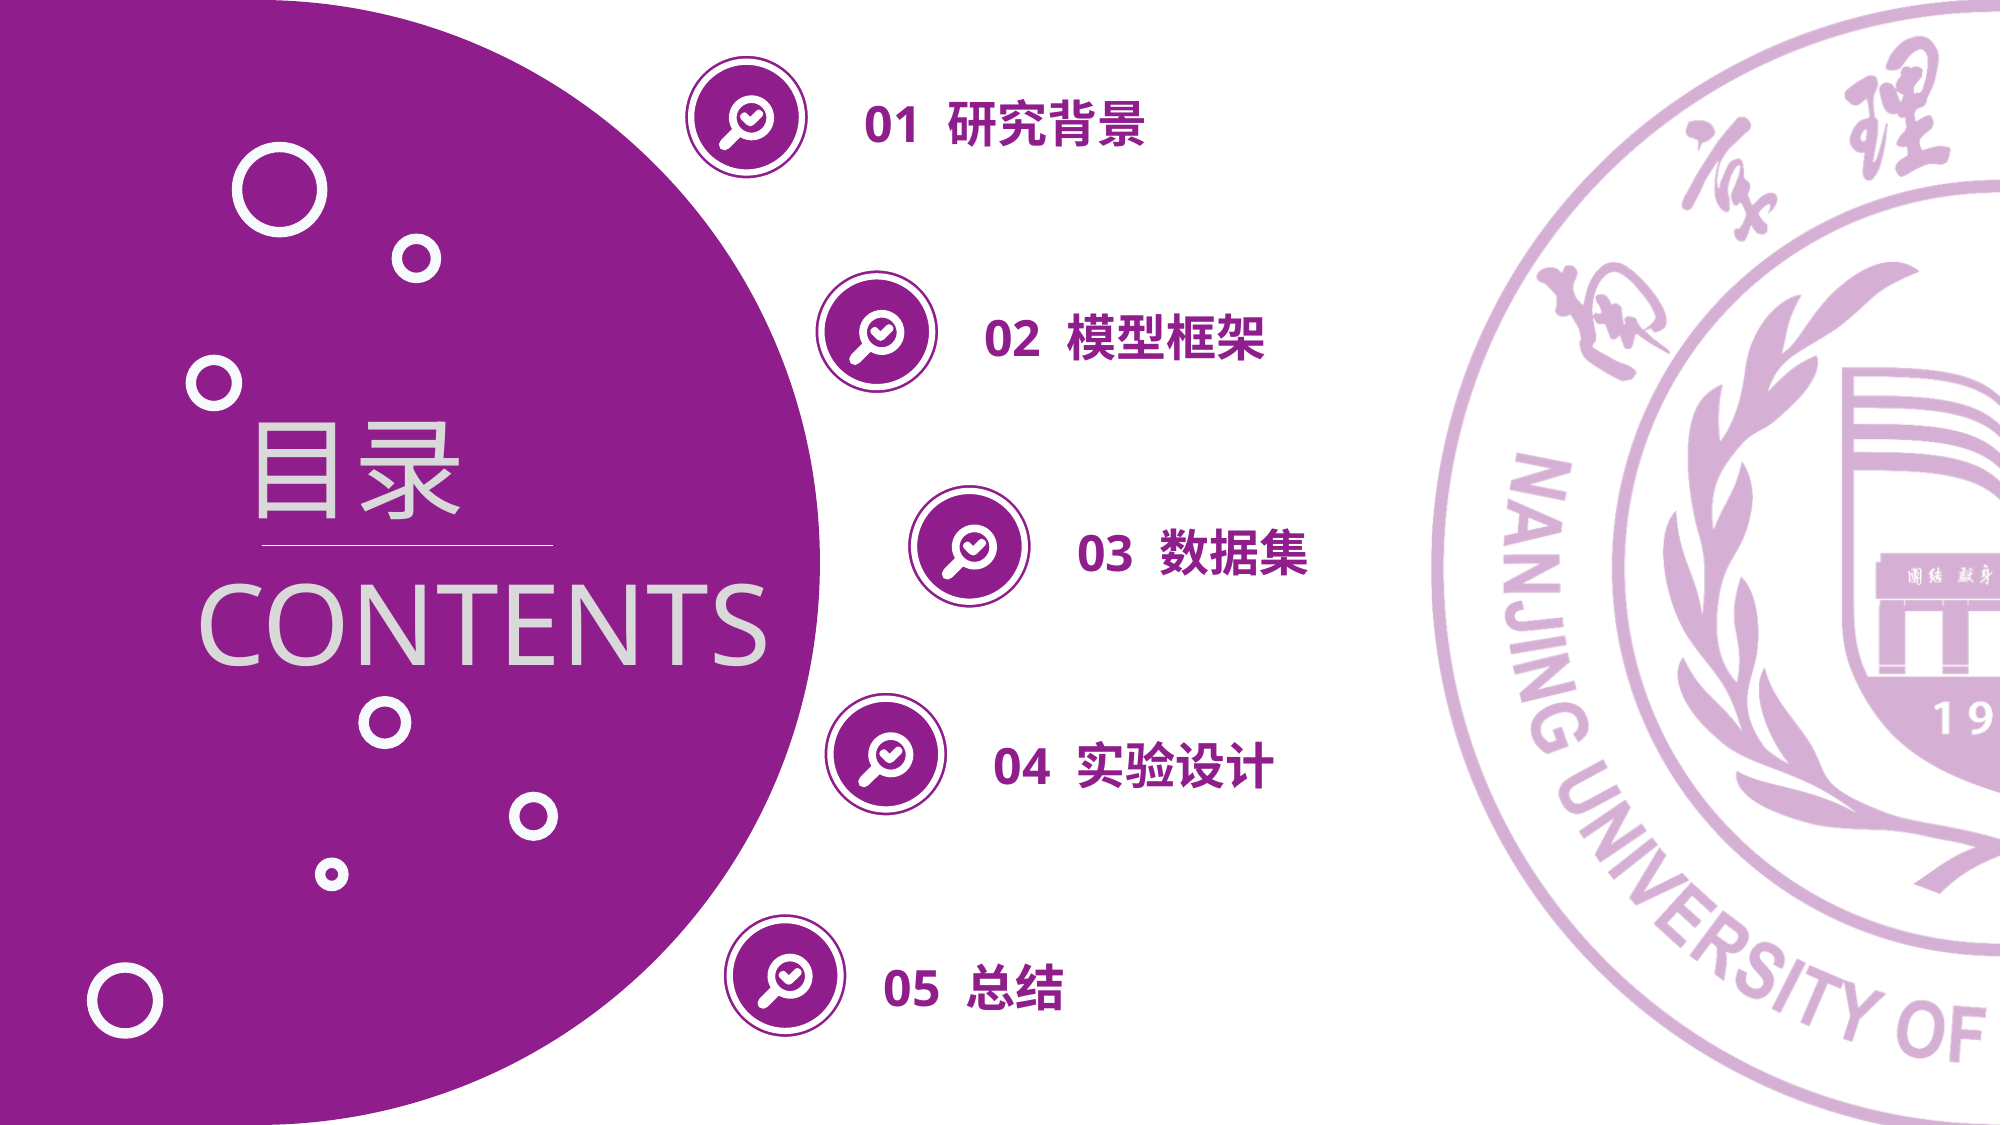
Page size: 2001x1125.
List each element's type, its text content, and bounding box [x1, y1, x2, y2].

text_box [189, 358, 239, 408]
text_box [720, 911, 1587, 1040]
text_box [319, 861, 345, 888]
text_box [821, 689, 1697, 819]
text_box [812, 267, 1688, 397]
text_box [395, 237, 438, 280]
text_box 目录 [226, 390, 589, 540]
text_box [513, 795, 554, 837]
text_box [0, 0, 821, 1125]
text_box [362, 700, 408, 745]
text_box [682, 52, 1569, 182]
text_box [904, 481, 1781, 611]
text_box [235, 145, 324, 234]
text_box [91, 966, 160, 1035]
text_box CONTENTS [0, 545, 786, 696]
